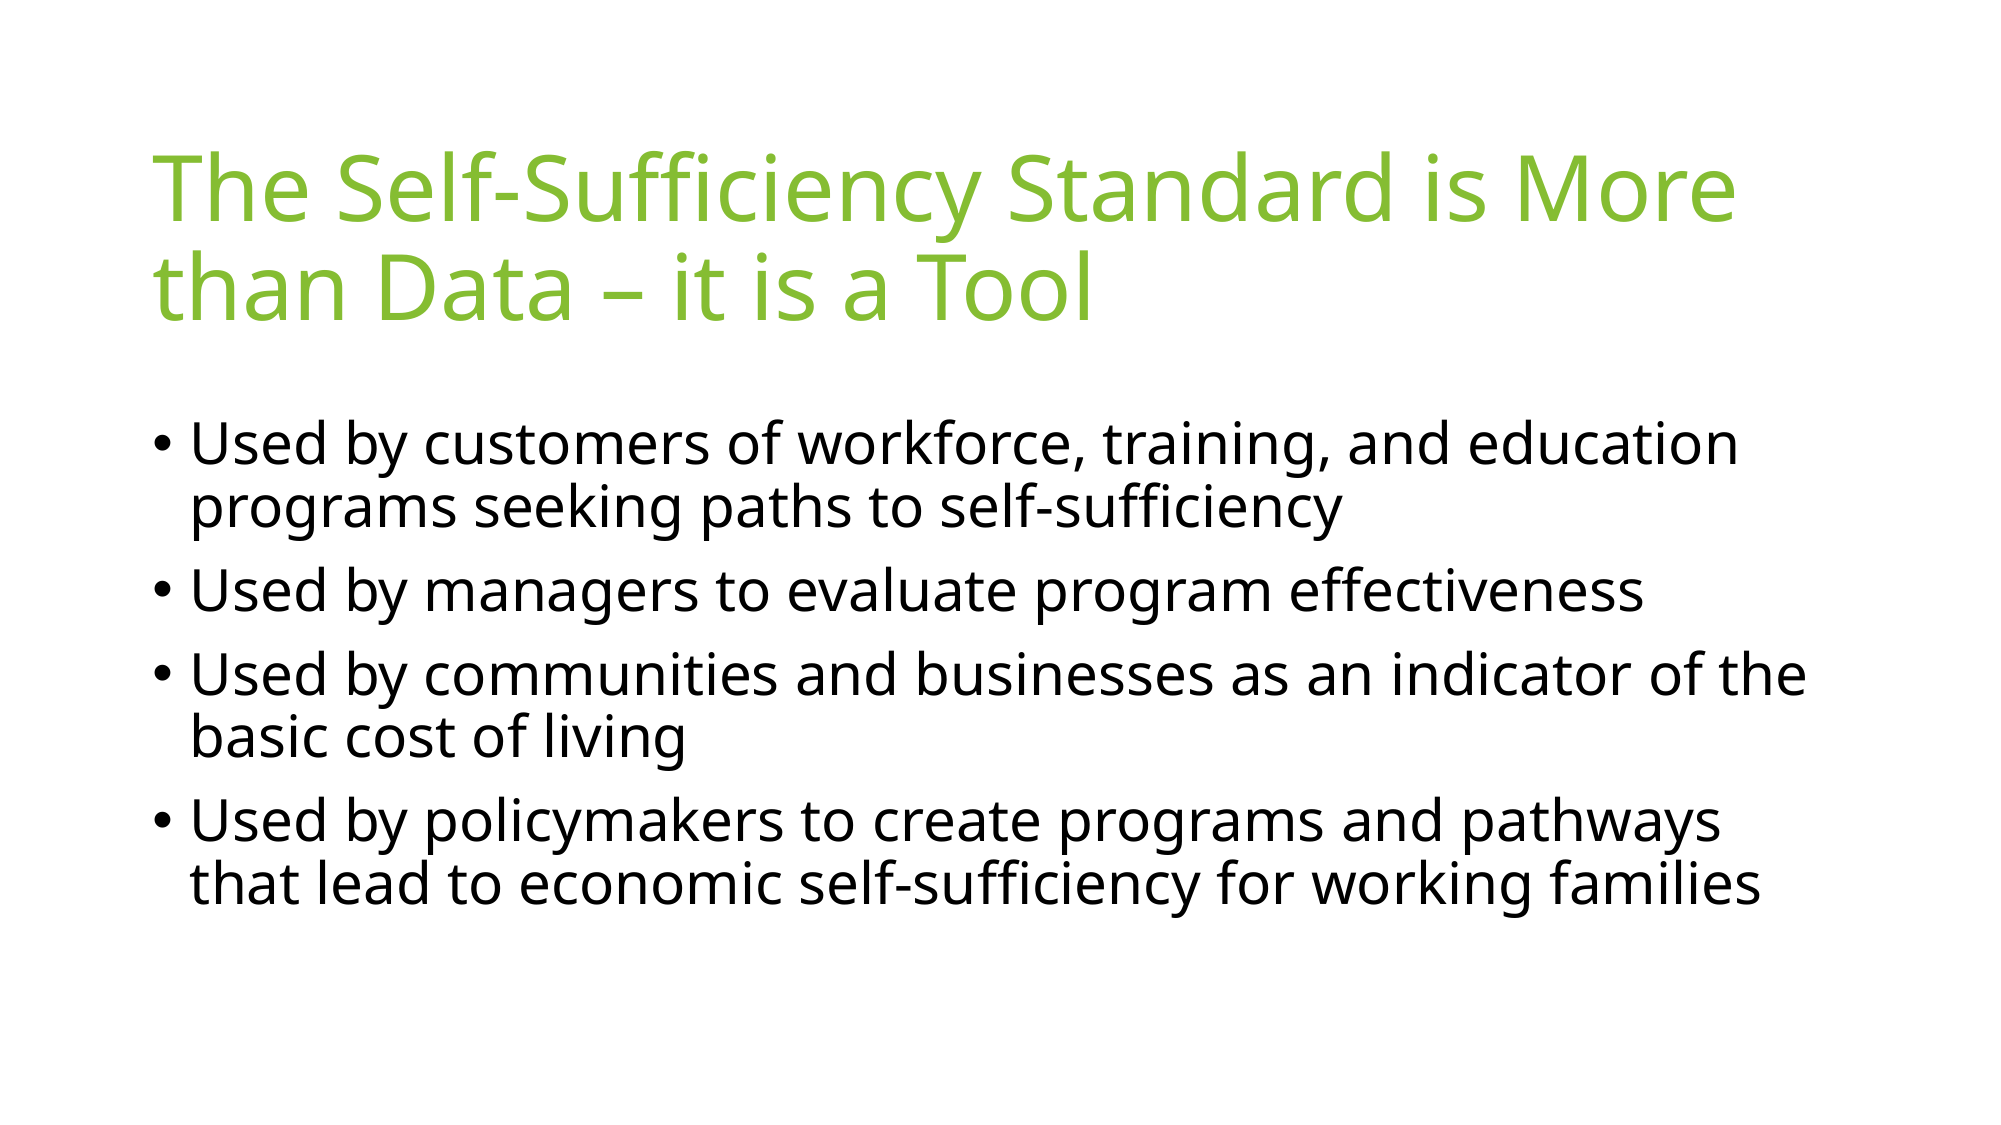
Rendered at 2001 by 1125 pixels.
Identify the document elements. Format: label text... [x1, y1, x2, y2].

list Used by customers of workforce, training, and education programs seeking paths to self-sufficiency Used by managers to evaluate program effectiveness Used by communities and businesses as an indicator of the basic cost of living Used by policymakers to create programs and pathways that lead to economic self-sufficiency for working families [137, 406, 1863, 991]
title The Self-Sufficiency Standard is More than Data – it is a Tool [137, 132, 1863, 350]
